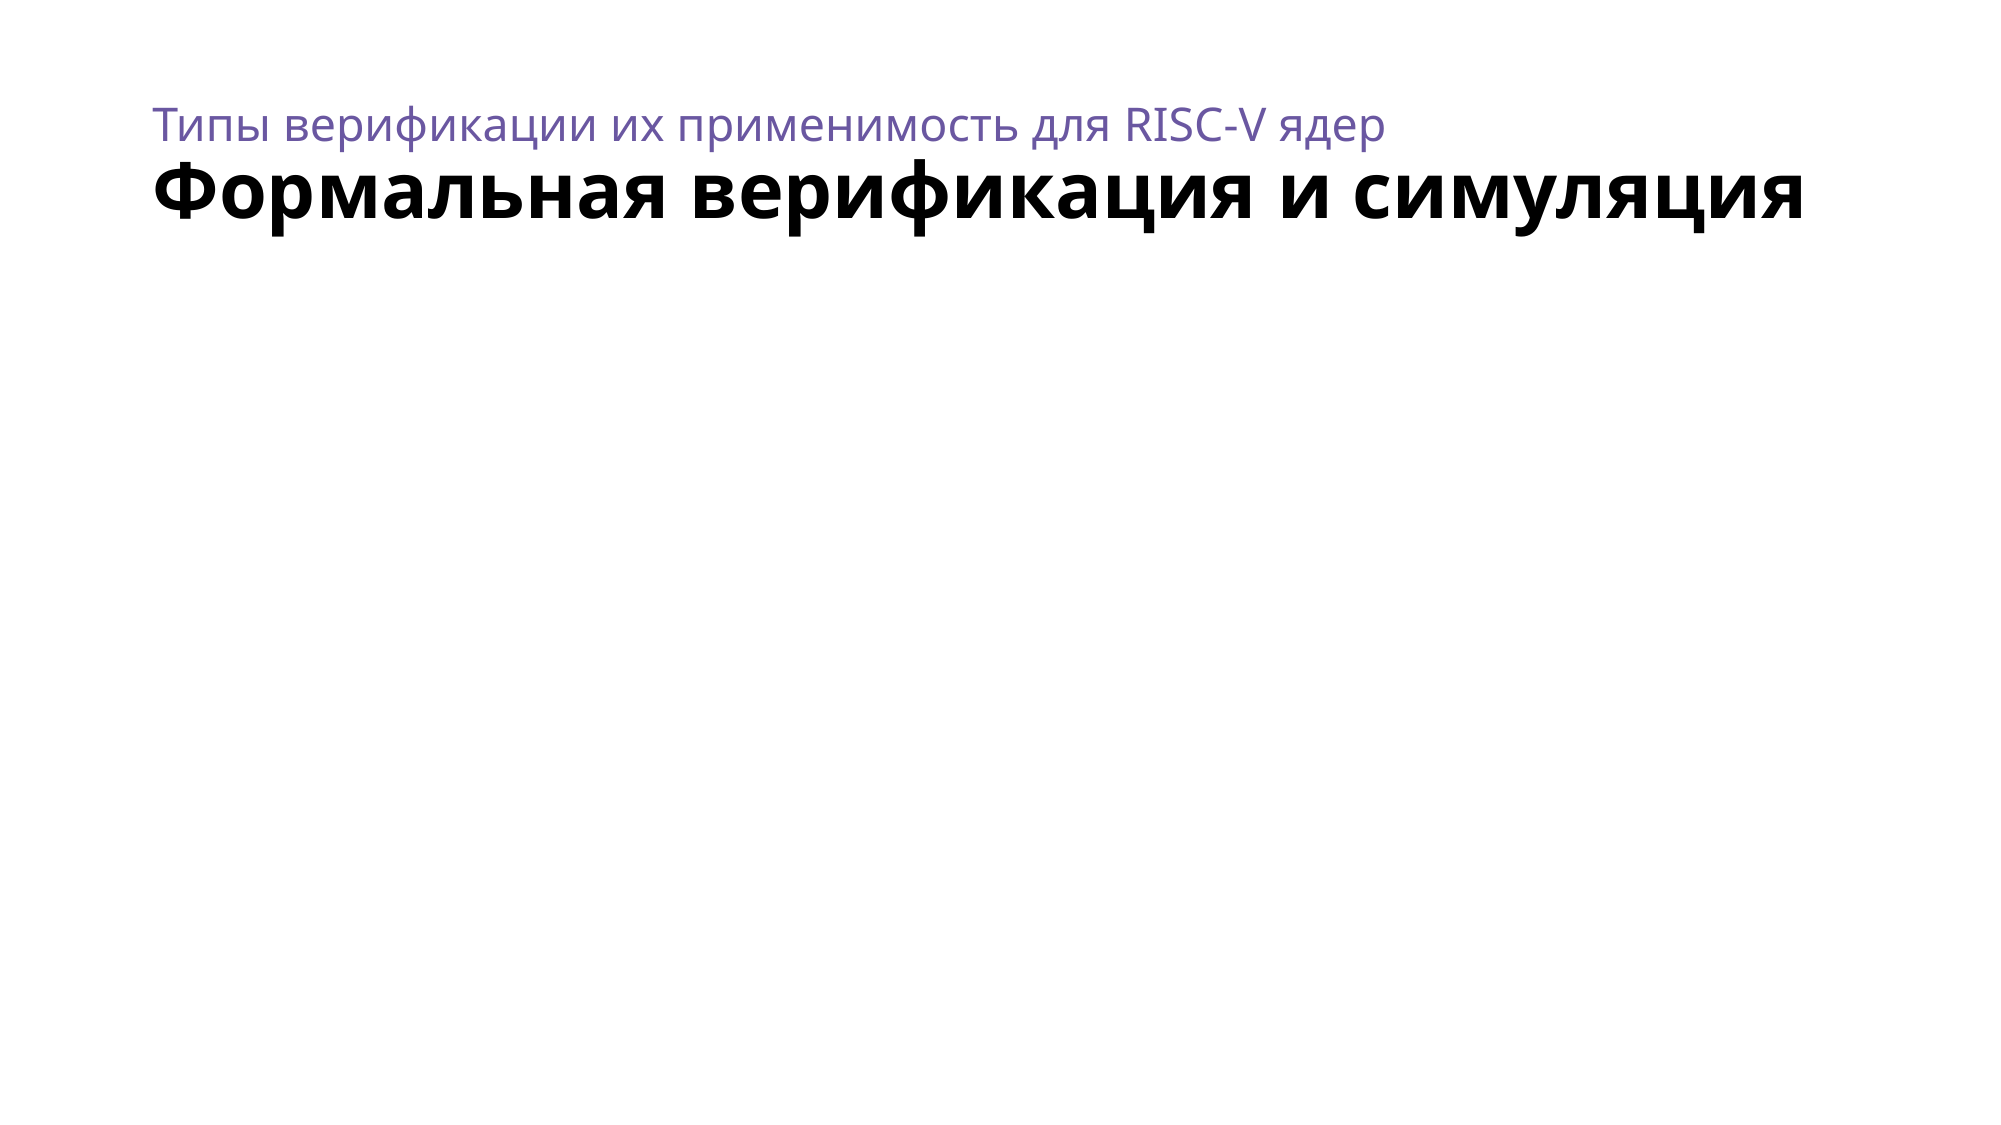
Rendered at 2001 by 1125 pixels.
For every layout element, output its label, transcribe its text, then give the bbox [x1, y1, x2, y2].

title Типы верификации их применимость для RISC-V ядер Формальная верификация и симуляция [137, 59, 1863, 278]
